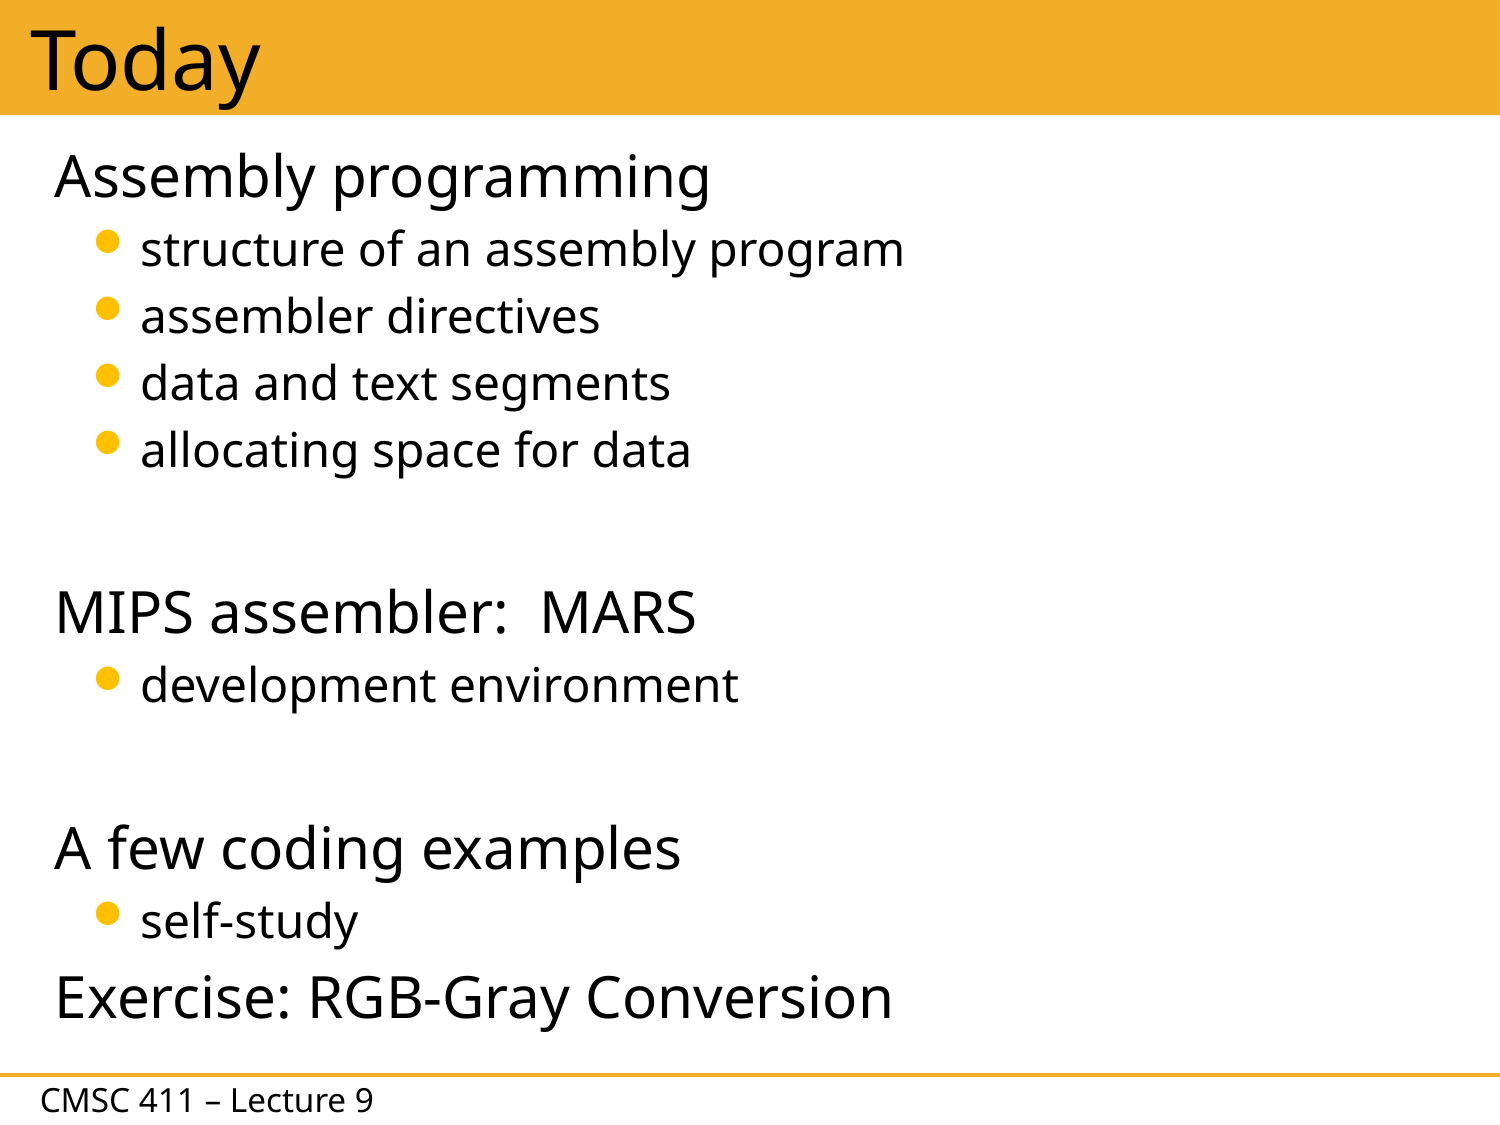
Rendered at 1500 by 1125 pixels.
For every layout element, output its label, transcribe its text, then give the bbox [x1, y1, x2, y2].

title Today [0, 0, 1500, 116]
list Assembly programming structure of an assembly program assembler directives data and text segments allocating space for data MIPS assembler: MARS development environment A few coding examples self-study Exercise: RGB-Gray Conversion [24, 115, 1463, 1051]
